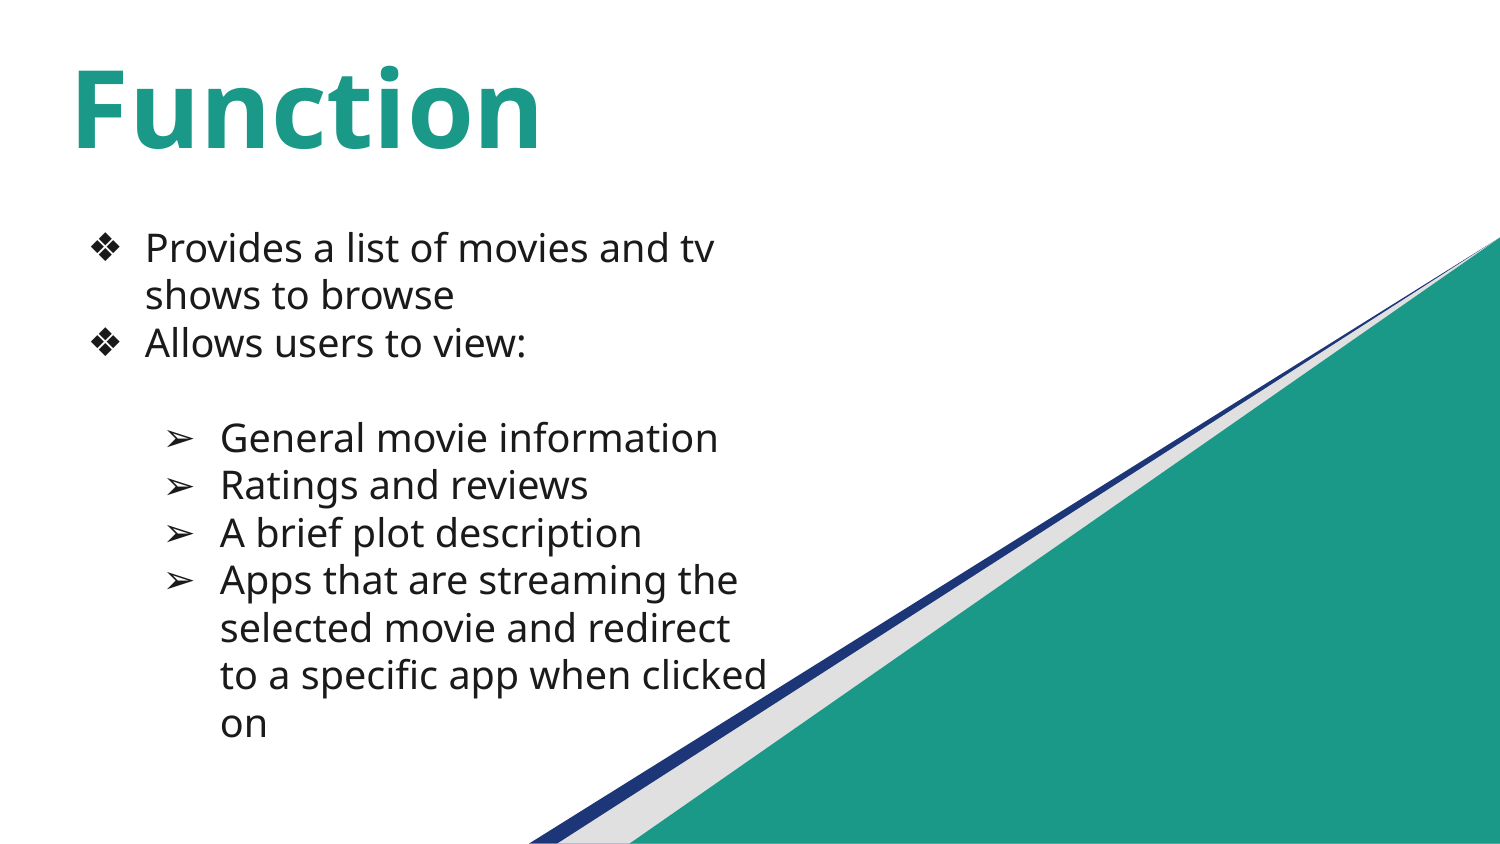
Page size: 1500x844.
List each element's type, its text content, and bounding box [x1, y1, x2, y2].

title Function [54, 44, 959, 186]
subtitle Provides a list of movies and tv shows to browse Allows users to view: General movie information Ratings and reviews A brief plot description Apps that are streaming the selected movie and redirect to a specific app when clicked on [54, 207, 786, 712]
